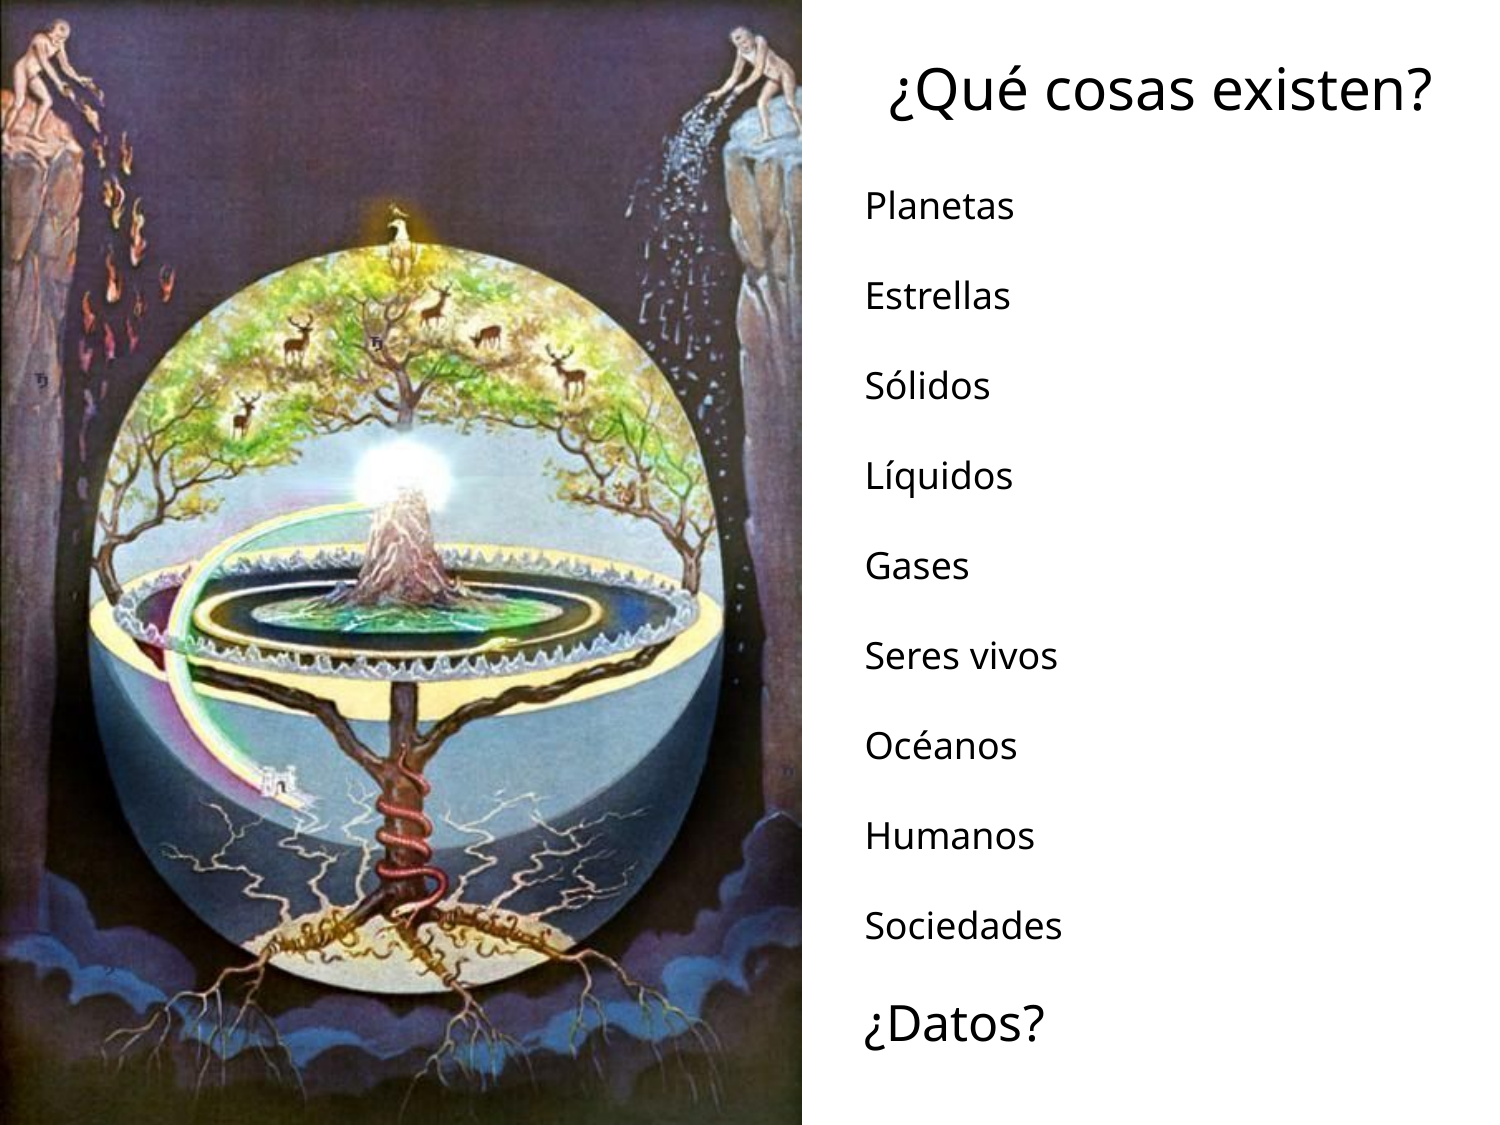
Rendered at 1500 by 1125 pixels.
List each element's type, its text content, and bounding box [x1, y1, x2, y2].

text_box Planetas Estrellas Sólidos Líquidos Gases Seres vivos Océanos Humanos Sociedades ¿Datos? [849, 174, 1462, 1125]
picture [0, 0, 802, 1125]
text_box ¿Qué cosas existen? [875, 44, 1500, 130]
